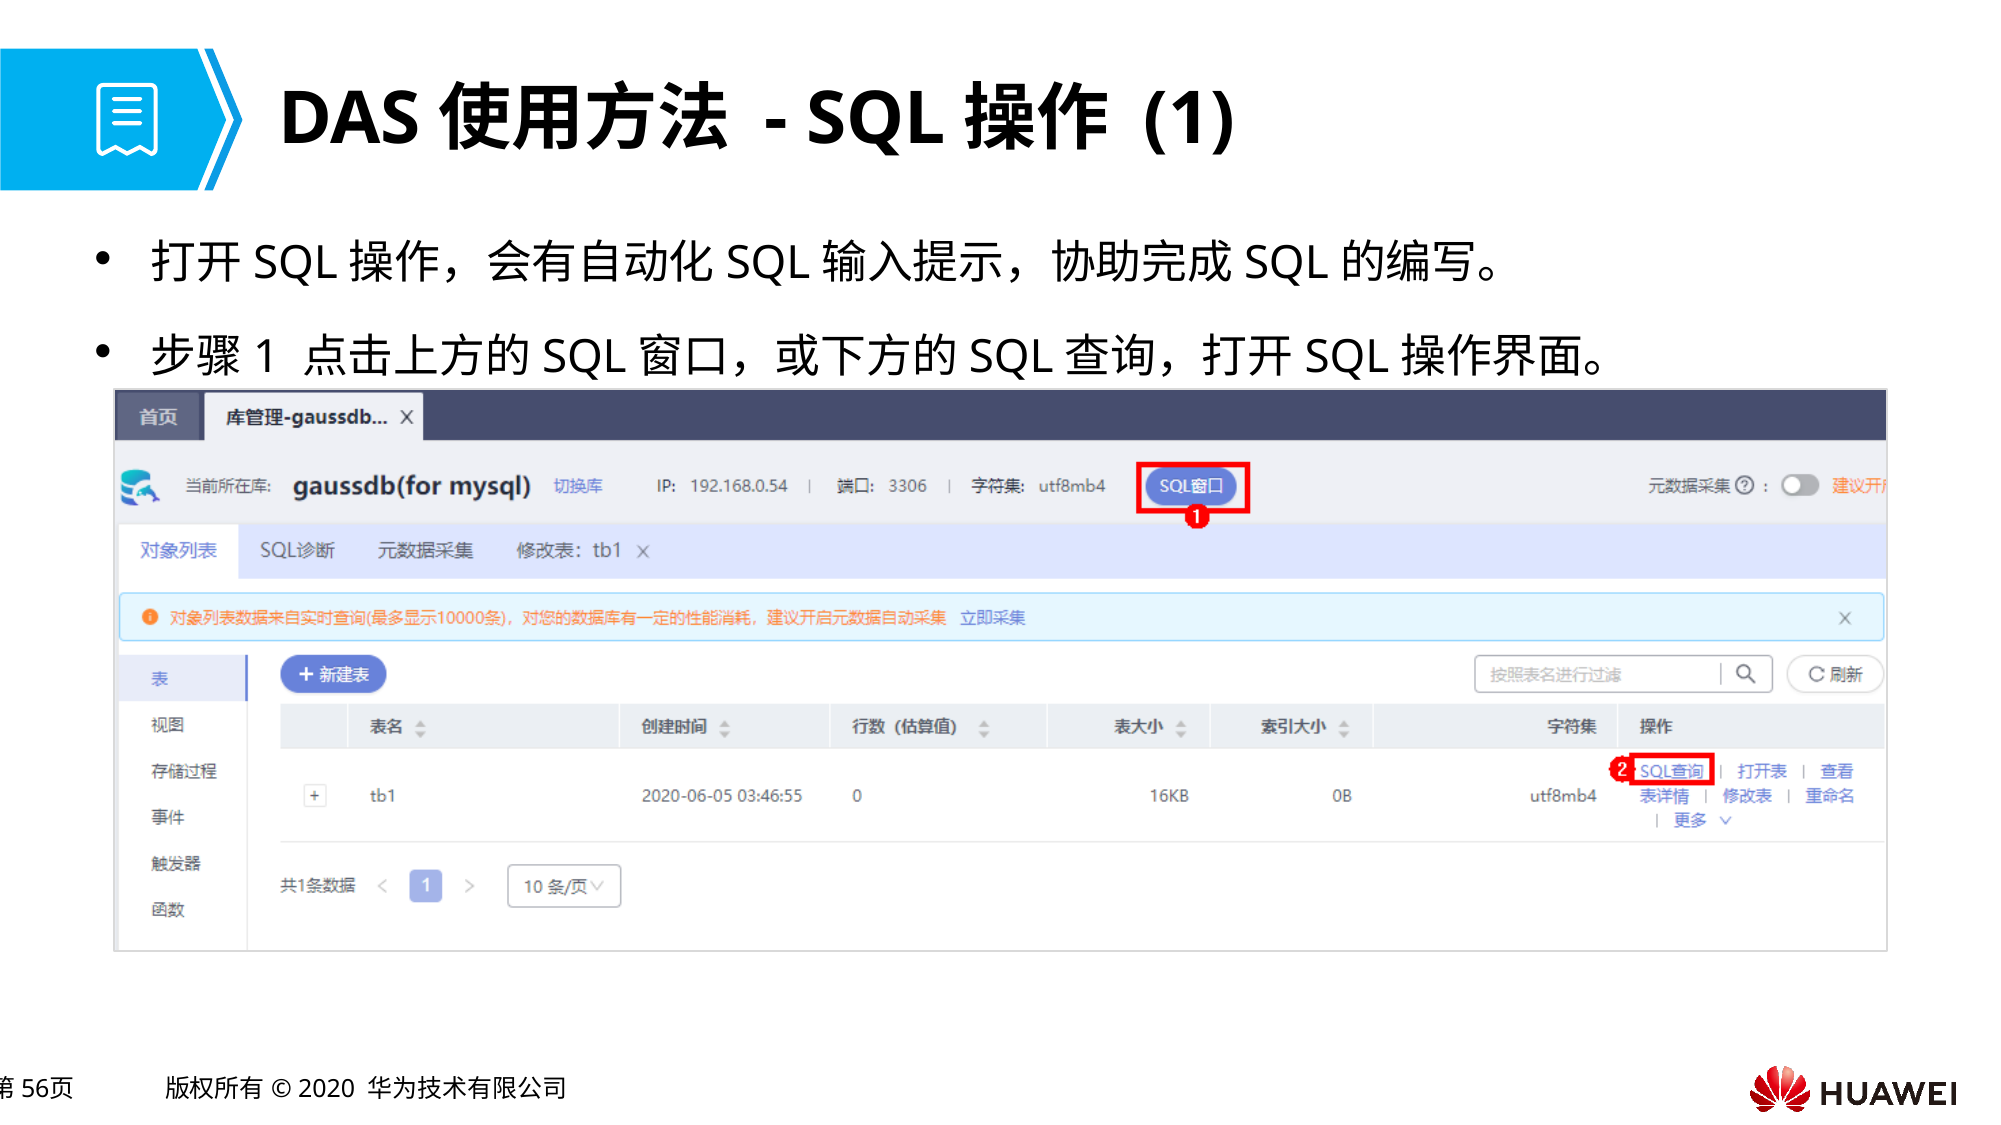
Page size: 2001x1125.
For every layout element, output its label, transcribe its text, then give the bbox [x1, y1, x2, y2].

title DAS使用方法 - SQL操作 (1) [261, 67, 1874, 173]
picture [115, 390, 1886, 950]
list 打开SQL操作，会有自动化SQL输入提示，协助完成SQL的编写。 步骤1 点击上方的SQL窗口，或下方的SQL查询，打开SQL操作界面。 [72, 204, 1929, 973]
picture [1750, 1066, 1956, 1112]
